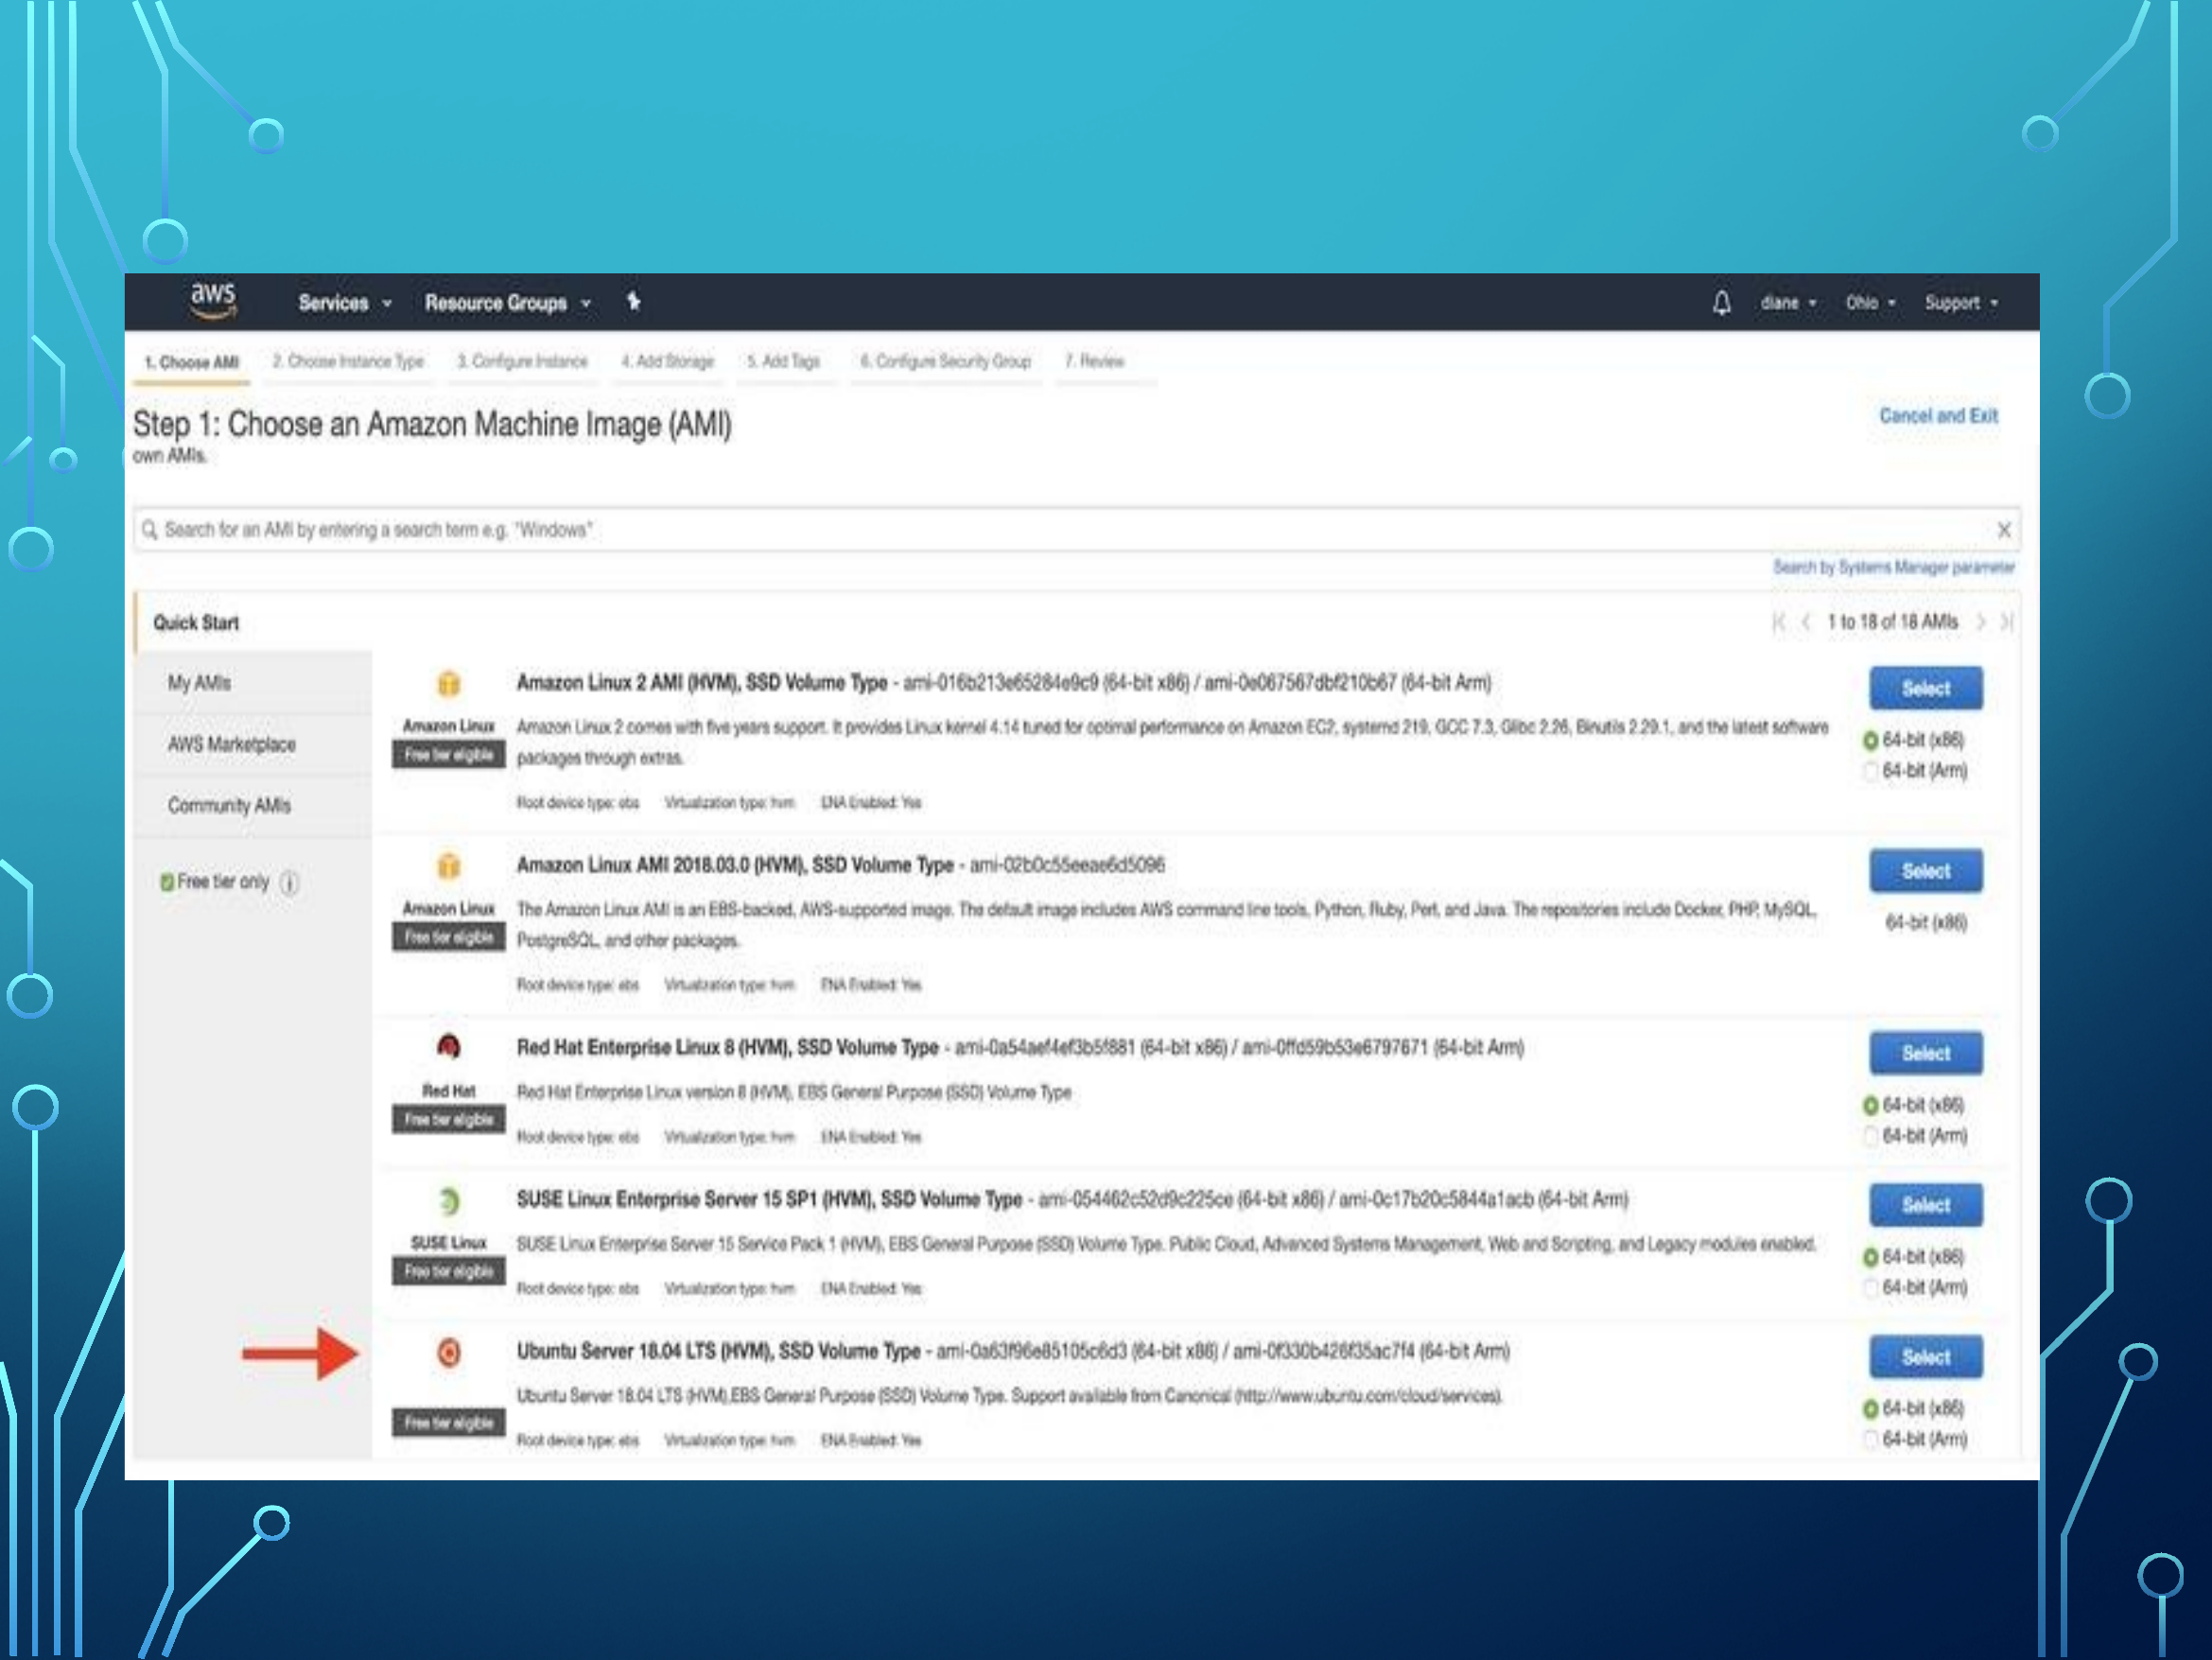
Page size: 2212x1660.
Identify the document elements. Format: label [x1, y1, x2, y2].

text_box [124, 273, 2040, 1480]
